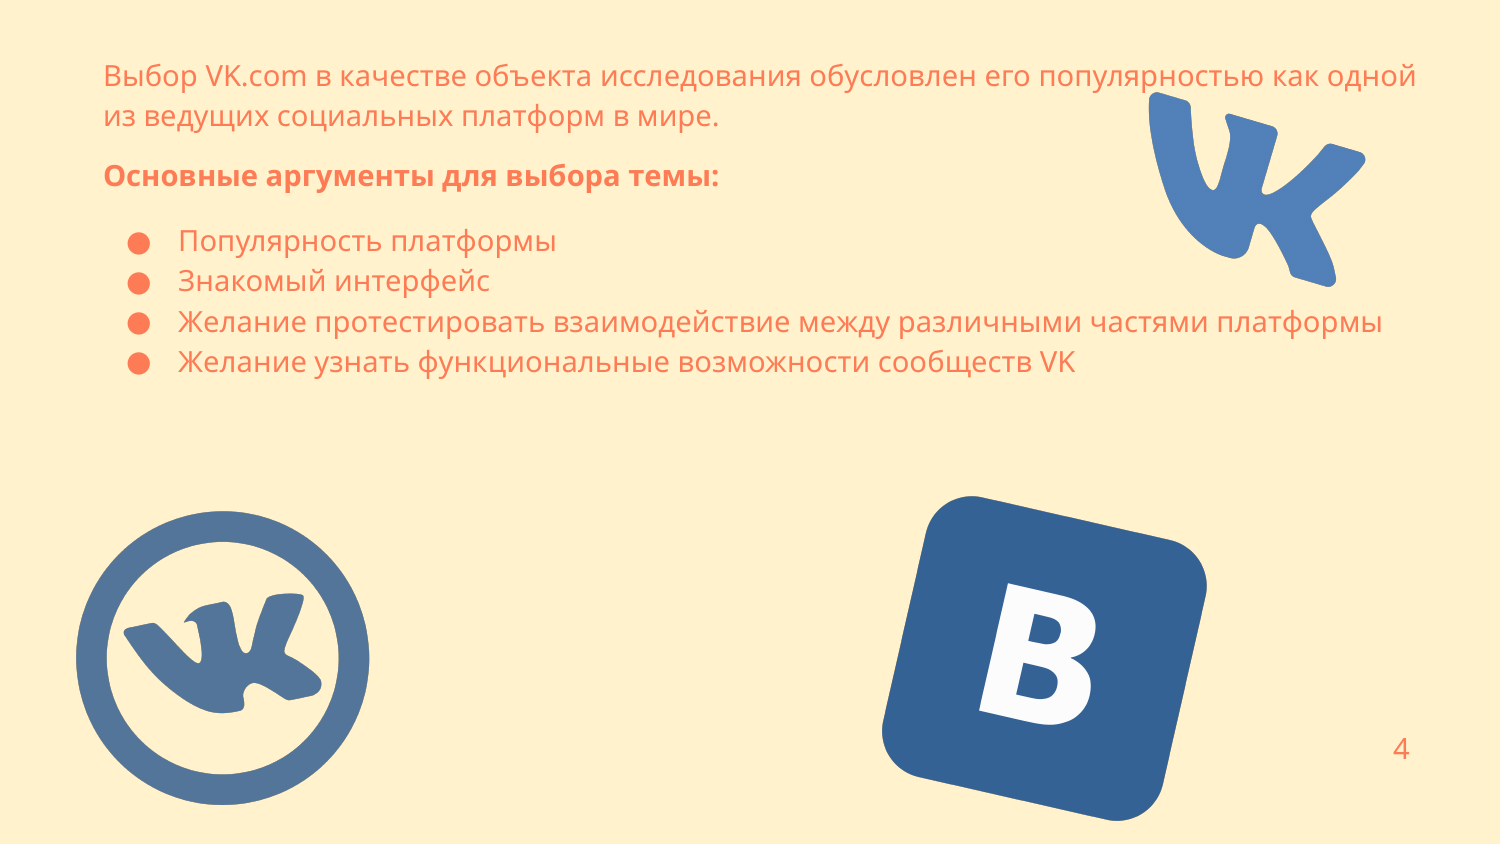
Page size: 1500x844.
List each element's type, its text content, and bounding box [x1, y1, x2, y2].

picture [1091, 38, 1395, 342]
picture [43, 477, 403, 839]
text_box Выбор VK.com в качестве объекта исследования обусловлен его популярностью как одной из ведущих социальных платформ в мире. Основные аргументы для выбора темы: Популярность платформы Знакомый интерфейс Желание протестировать взаимодействие между различными частями платформы Желание узнать функциональные возможности сообществ VK 4 [88, 37, 1442, 781]
picture [870, 486, 1217, 832]
